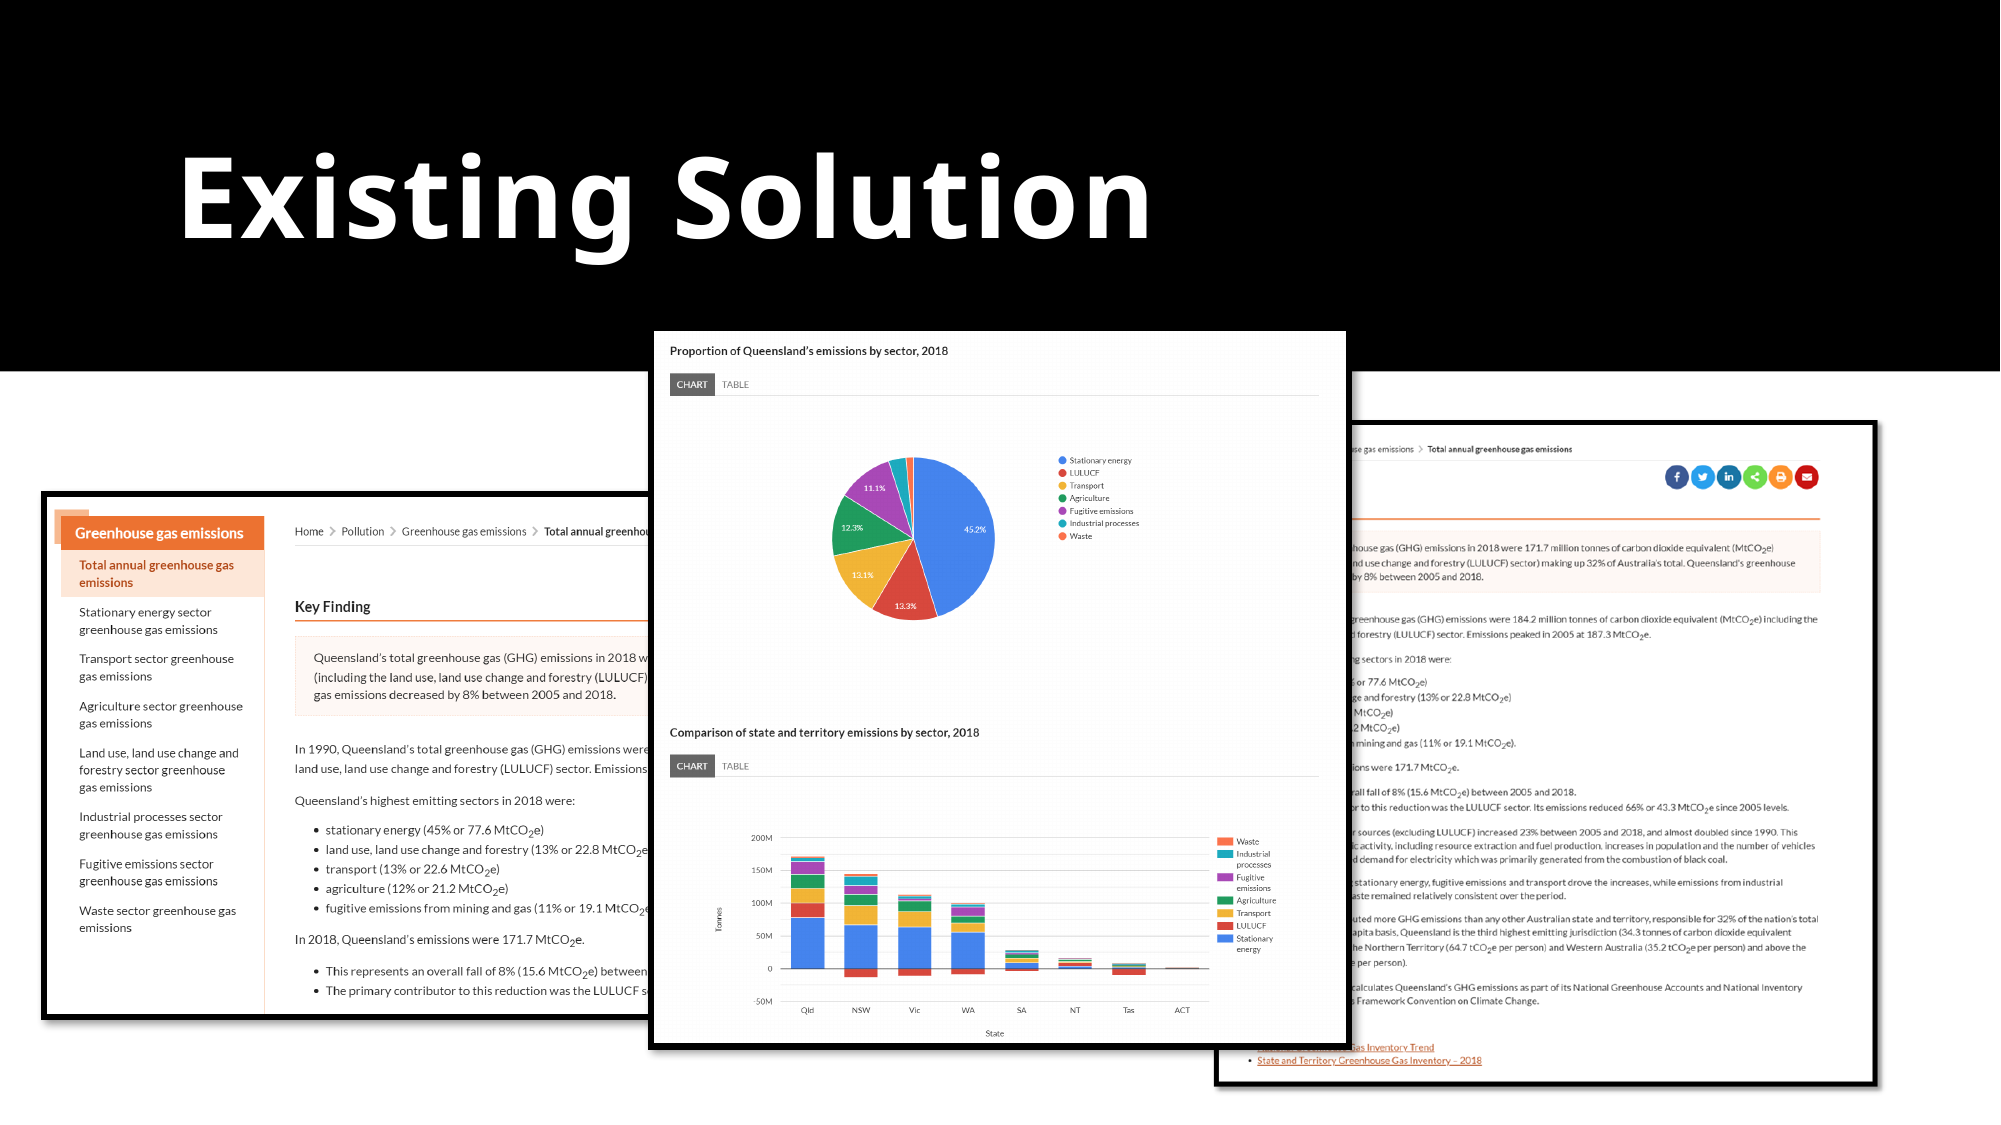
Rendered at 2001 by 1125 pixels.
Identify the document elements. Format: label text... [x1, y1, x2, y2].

title Existing Solution [157, 52, 1842, 332]
picture [46, 331, 1888, 1097]
